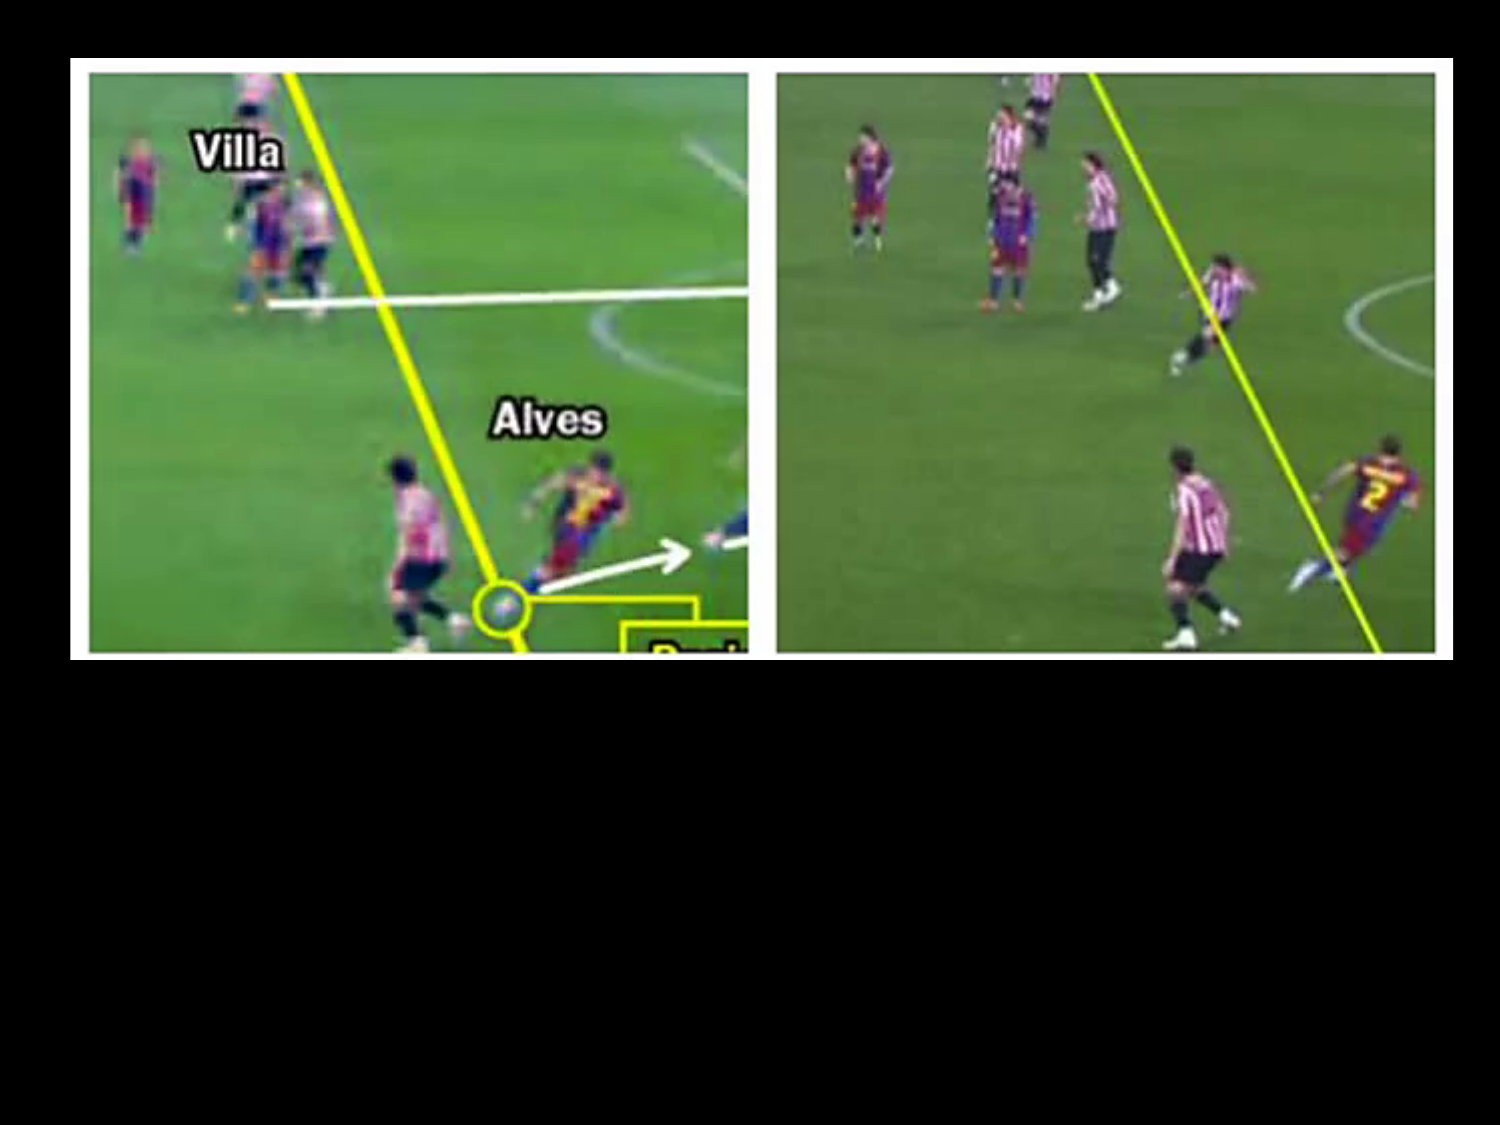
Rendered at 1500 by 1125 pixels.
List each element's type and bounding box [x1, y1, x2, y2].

picture [70, 58, 1454, 661]
